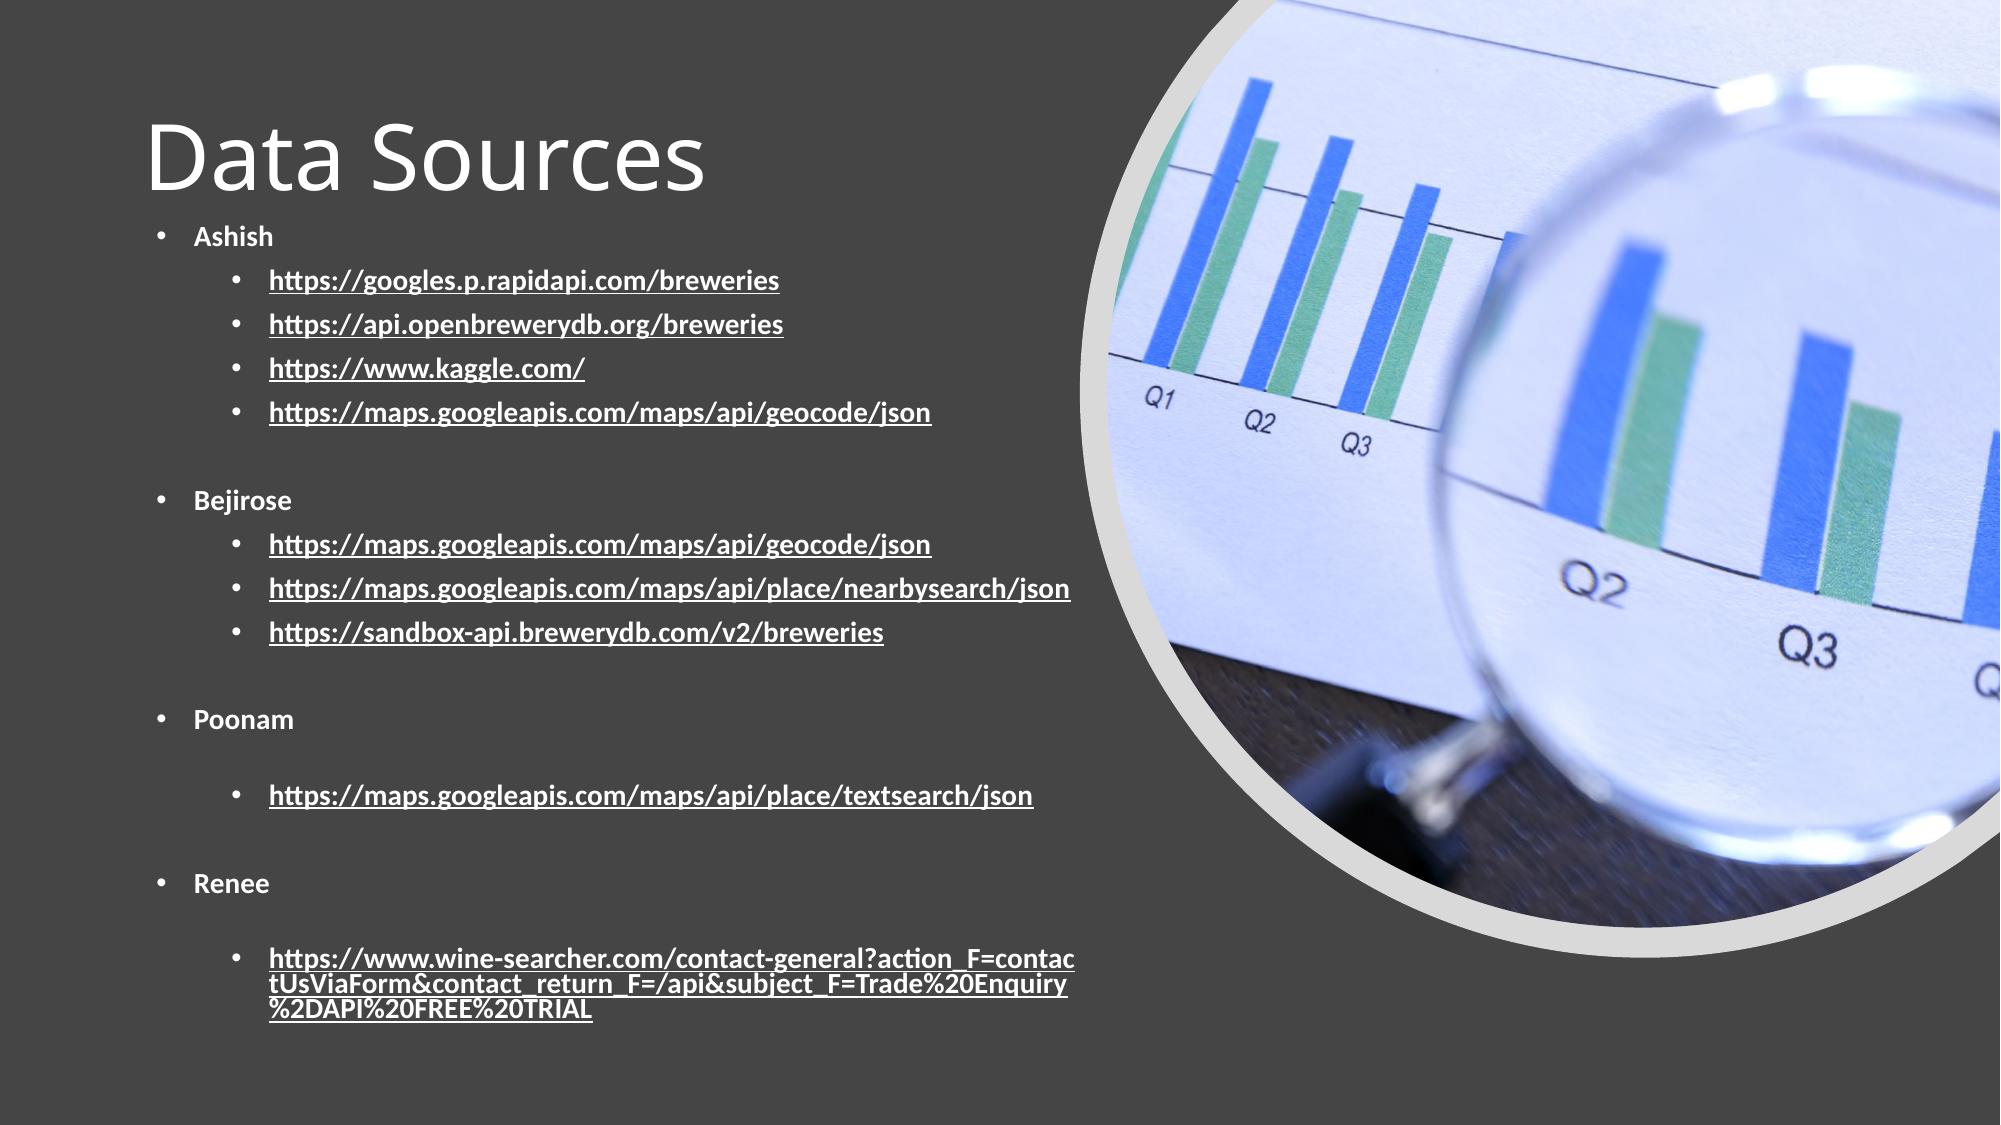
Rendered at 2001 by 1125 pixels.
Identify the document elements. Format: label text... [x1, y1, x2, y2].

text_box [1460, 928, 1830, 959]
subtitle Ashish https://googles.p.rapidapi.com/breweries https://api.openbrewerydb.org/breweries https://www.kaggle.com/ https://maps.googleapis.com/maps/api/geocode/json Bejirose https://maps.googleapis.com/maps/api/geocode/json https://maps.googleapis.com/maps/api/place/nearbysearch/json https://sandbox-api.brewerydb.com/v2/breweries Poonam https://maps.googleapis.com/maps/api/place/textsearch/json Renee https://www.wine-searcher.com/contact-general?action_F=contactUsViaForm&contact_return_F=/api&subject_F=Trade%20Enquiry%2DAPI%20FREE%20TRIAL [103, 214, 1094, 1041]
text_box [1078, 215, 1107, 570]
picture [1107, 0, 2000, 928]
title Data Sources [128, 52, 1000, 214]
